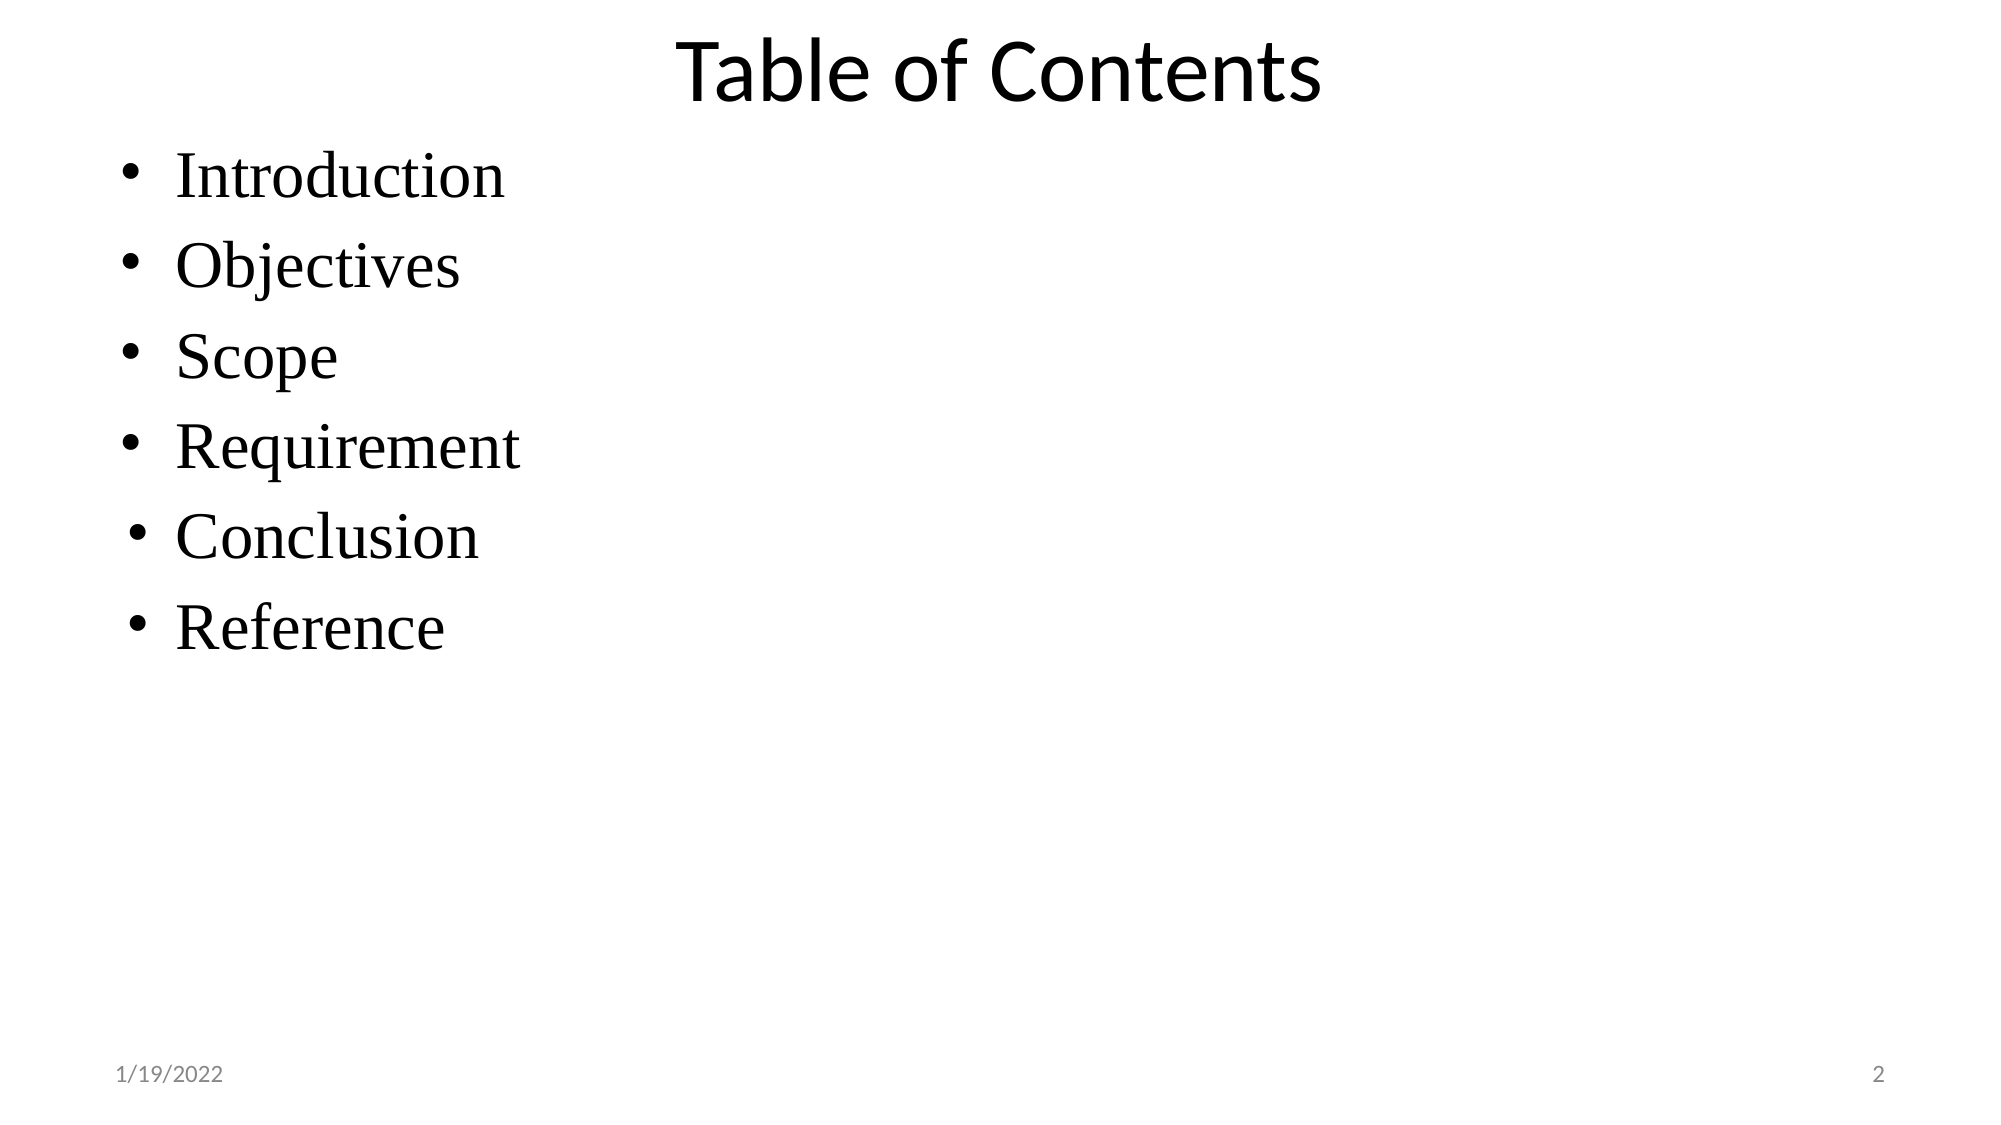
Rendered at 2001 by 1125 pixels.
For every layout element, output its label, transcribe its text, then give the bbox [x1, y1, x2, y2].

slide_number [99, 1042, 567, 1103]
title Table of Contents [99, 0, 1900, 129]
slide_number ‹#› [1433, 1042, 1900, 1103]
list Introduction Objectives Scope Requirement Conclusion Reference [104, 123, 1905, 1018]
